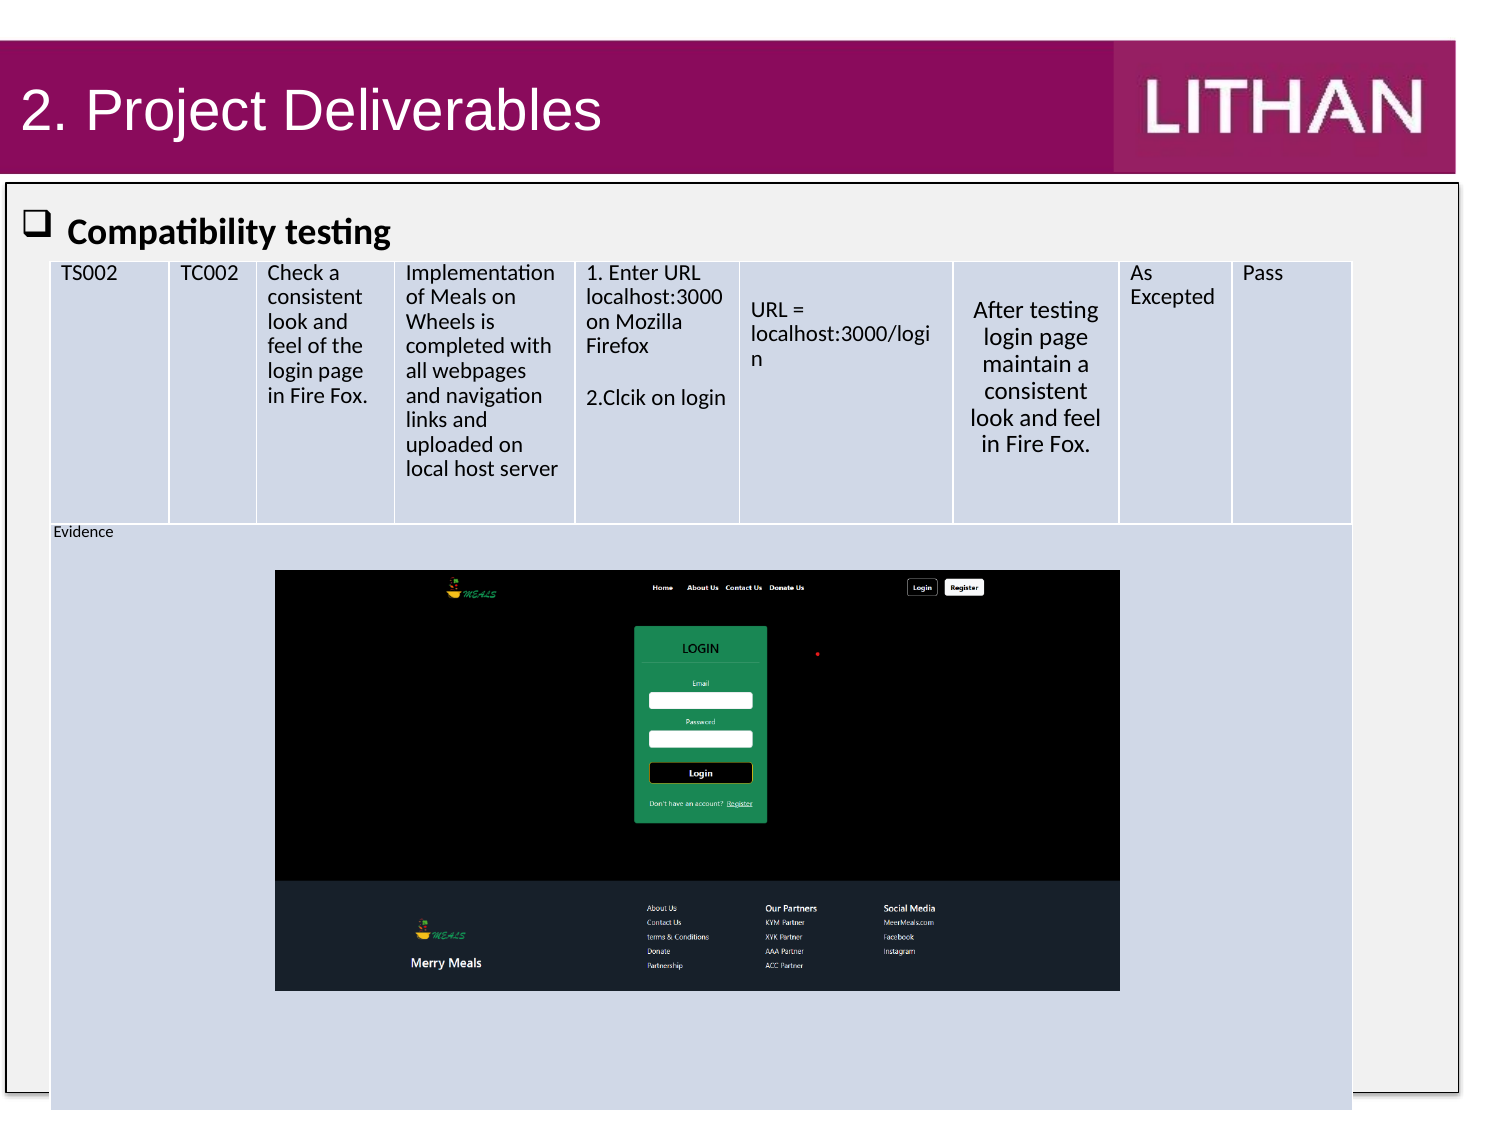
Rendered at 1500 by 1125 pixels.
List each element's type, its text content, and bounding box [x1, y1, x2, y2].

title 2. Project Deliverables [18, 70, 607, 173]
picture [0, 37, 1457, 174]
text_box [0, 174, 1465, 1103]
picture [274, 570, 1121, 991]
